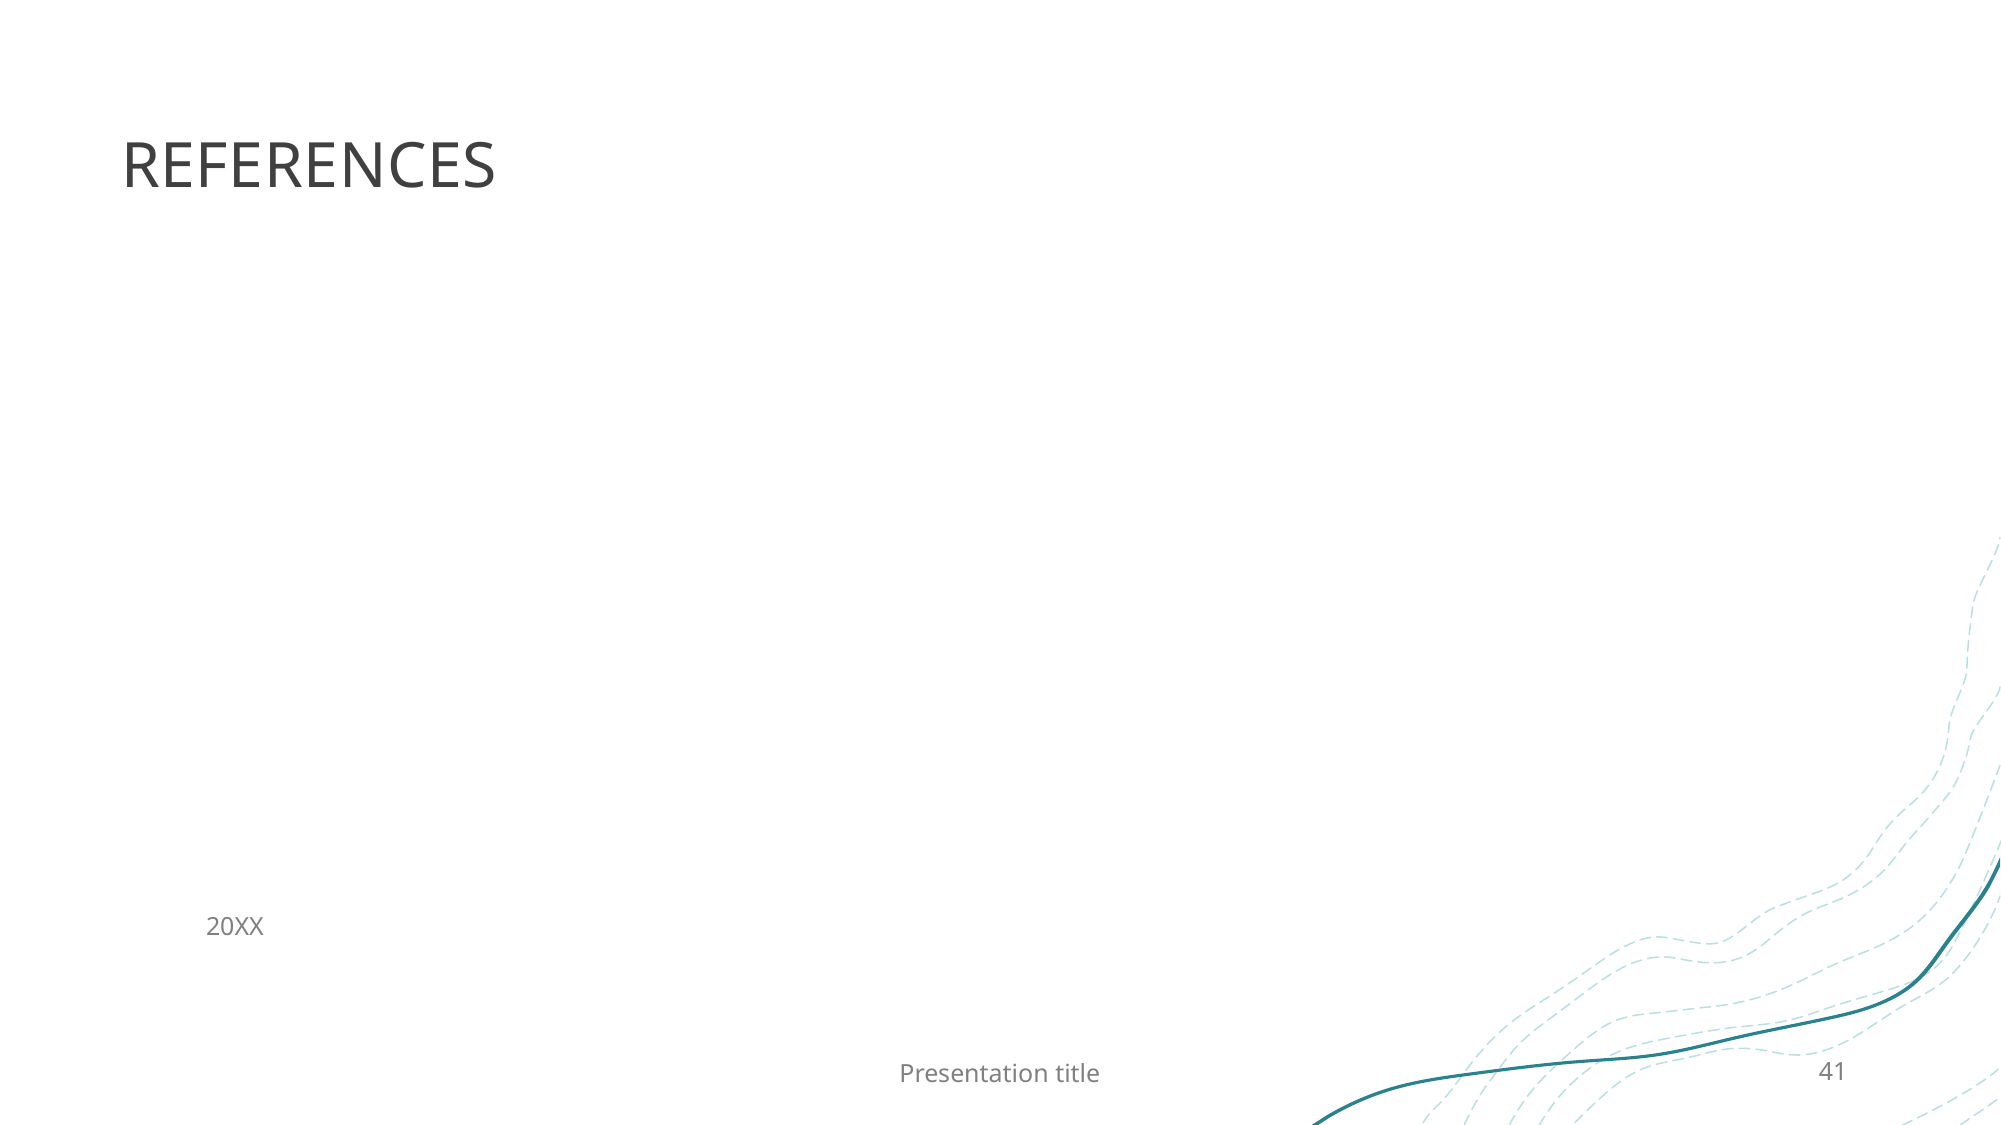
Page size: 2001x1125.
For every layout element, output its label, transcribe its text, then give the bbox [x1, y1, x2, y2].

slide_number 20XX [190, 895, 641, 955]
slide_number 41 [1412, 1042, 1863, 1103]
footer Presentation title [662, 1042, 1338, 1103]
title References [106, 58, 1477, 276]
